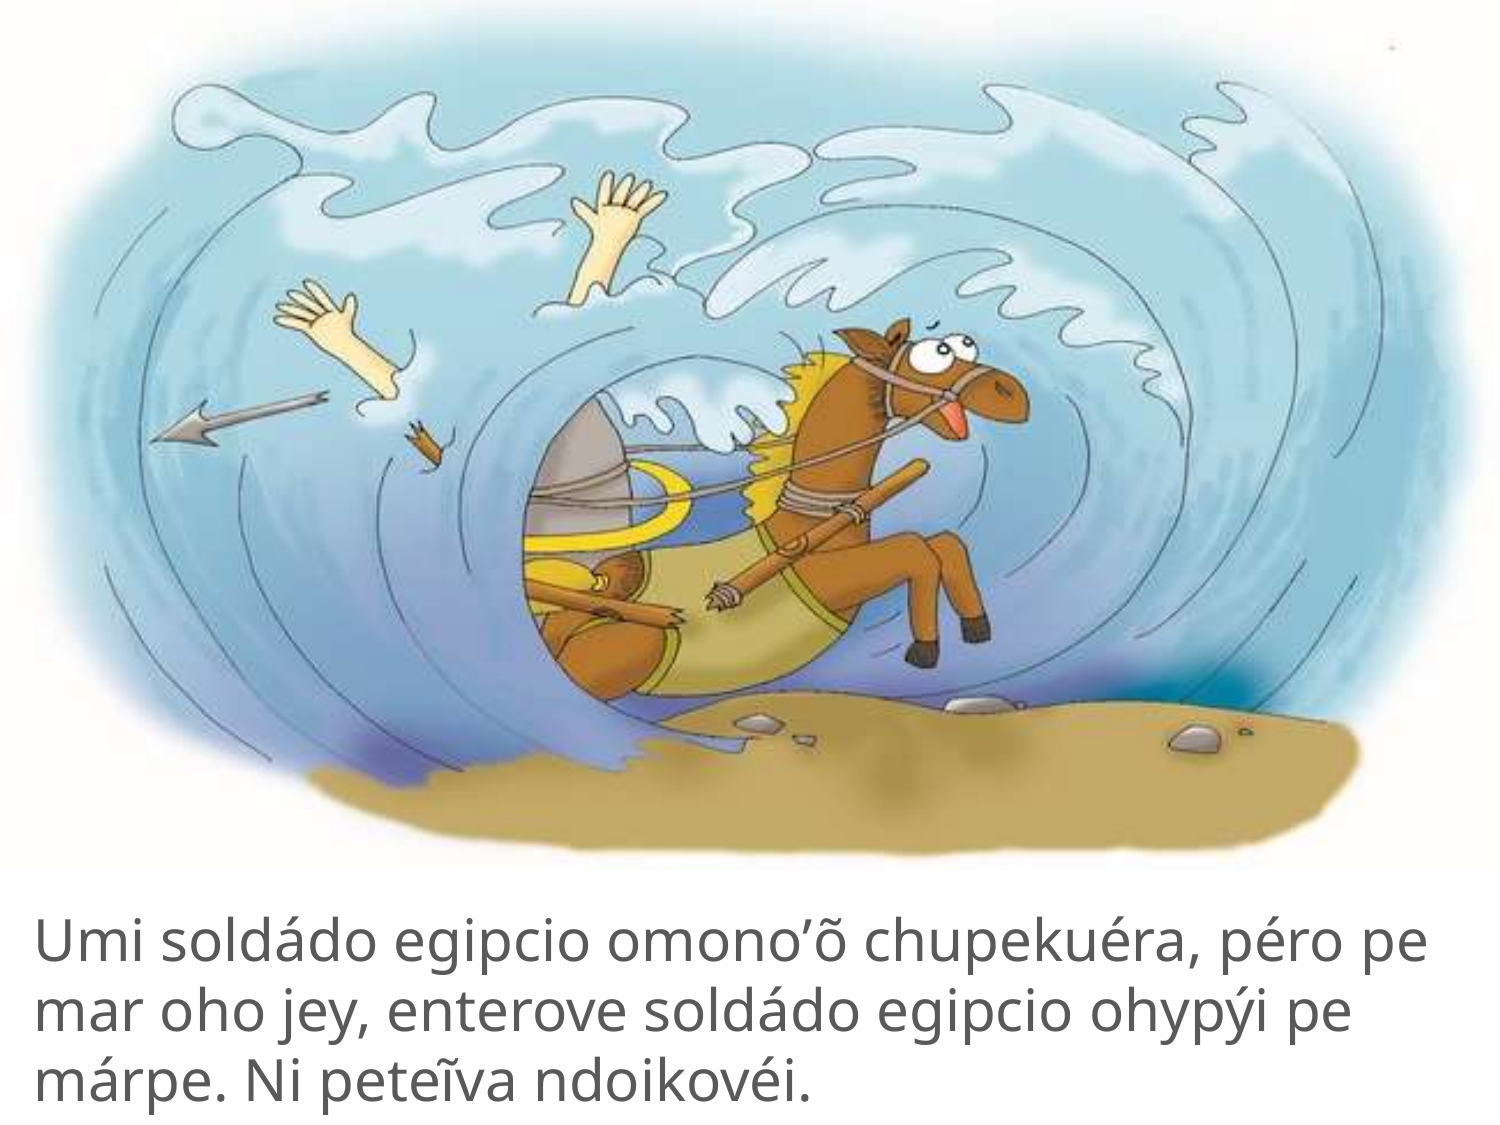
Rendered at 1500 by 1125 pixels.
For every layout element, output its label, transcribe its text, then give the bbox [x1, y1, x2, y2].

text_box Umi soldádo egipcio omonoʼõ chupekuéra, péro pe mar oho jey, enterove soldádo egipcio ohypýi pe márpe. Ni peteĩva ndoikovéi. [18, 895, 1500, 1121]
picture [0, 0, 1500, 870]
